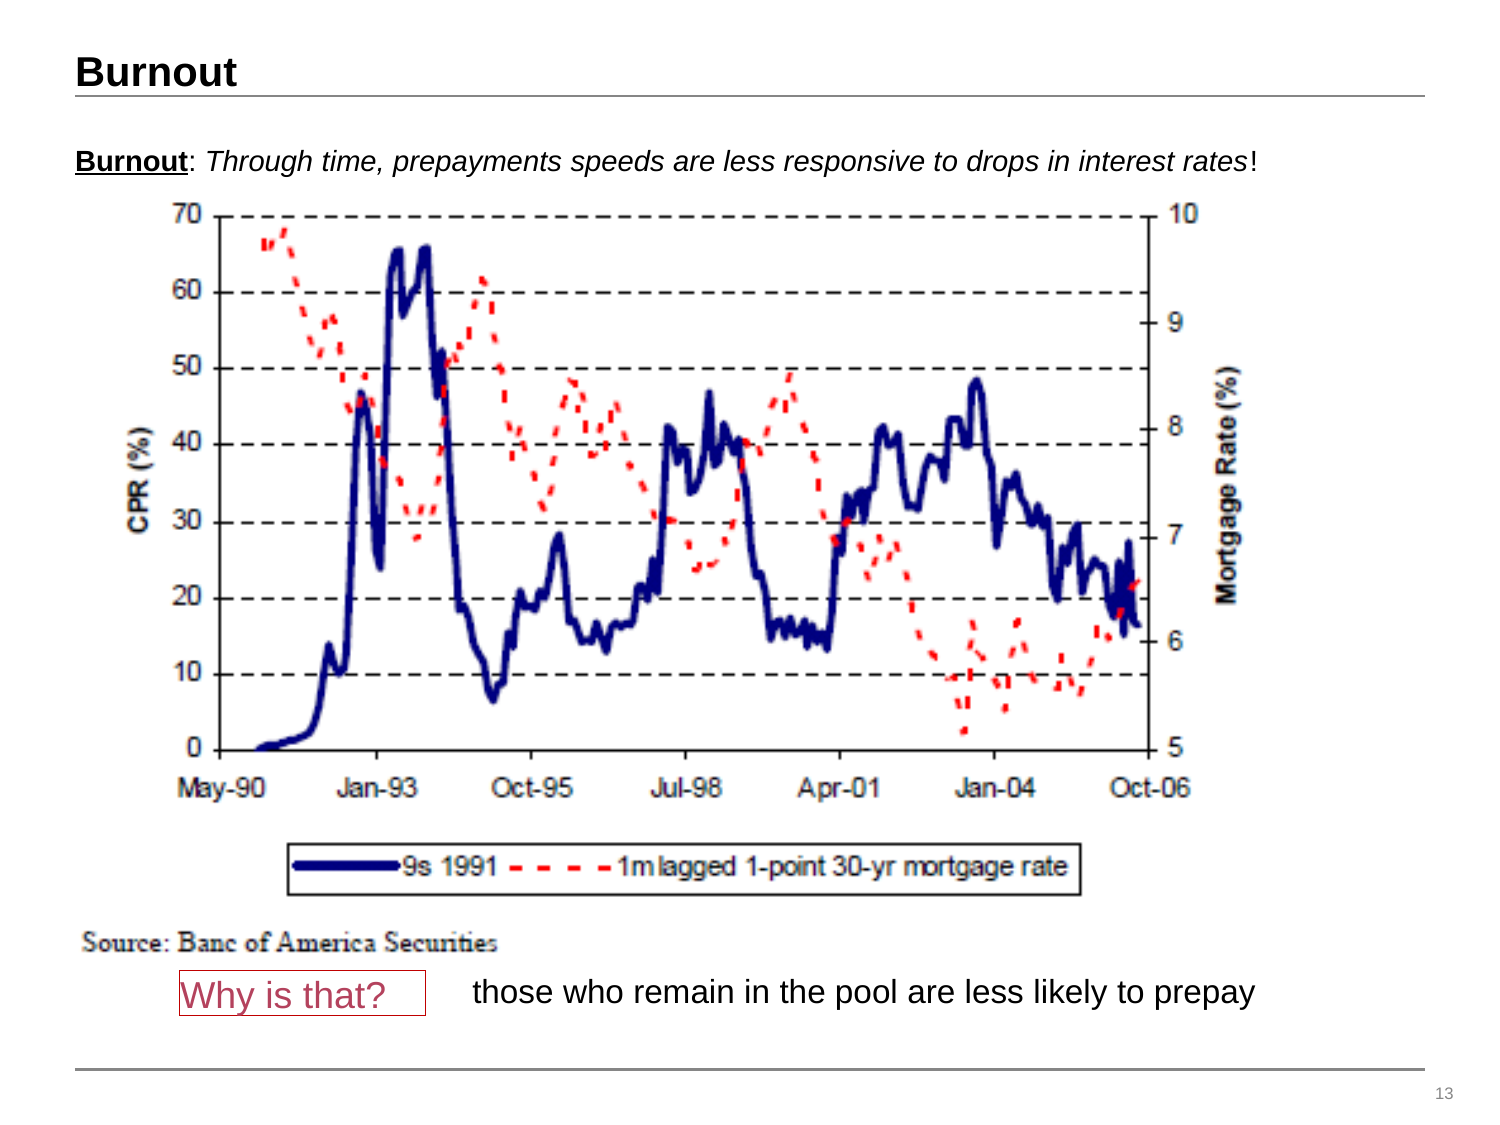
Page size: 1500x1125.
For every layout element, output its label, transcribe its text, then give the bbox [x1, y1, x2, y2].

picture [74, 190, 1257, 961]
text_box those who remain in the pool are less likely to prepay [457, 963, 1500, 1018]
title Burnout [75, 45, 1424, 96]
list Burnout: Through time, prepayments speeds are less responsive to drops in interest rates! [75, 135, 1424, 192]
text_box Why is that? [179, 970, 426, 1016]
